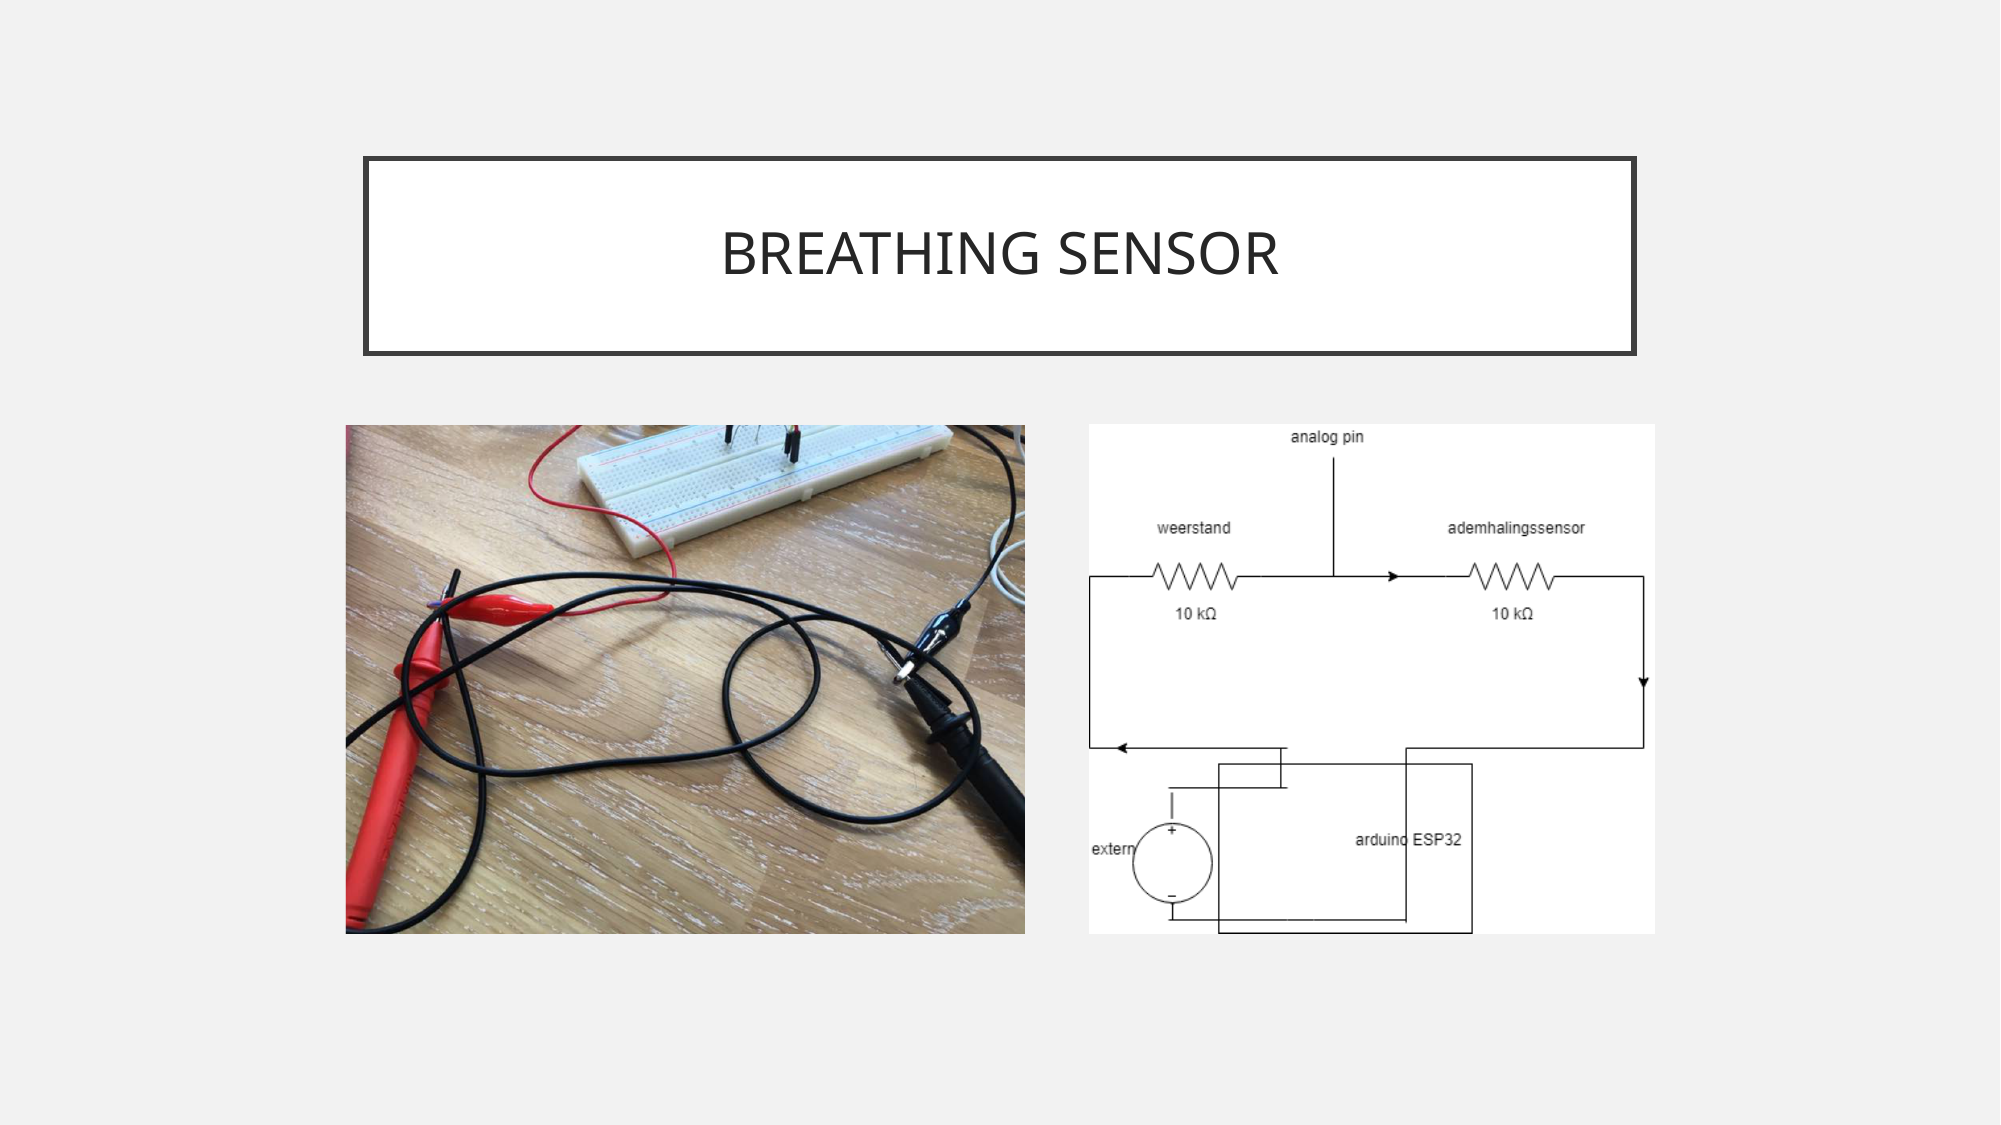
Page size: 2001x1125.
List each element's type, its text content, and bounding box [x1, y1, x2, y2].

picture [346, 339, 1025, 1019]
title BREATHING SENSOR [363, 156, 1637, 356]
picture [1088, 424, 1655, 934]
